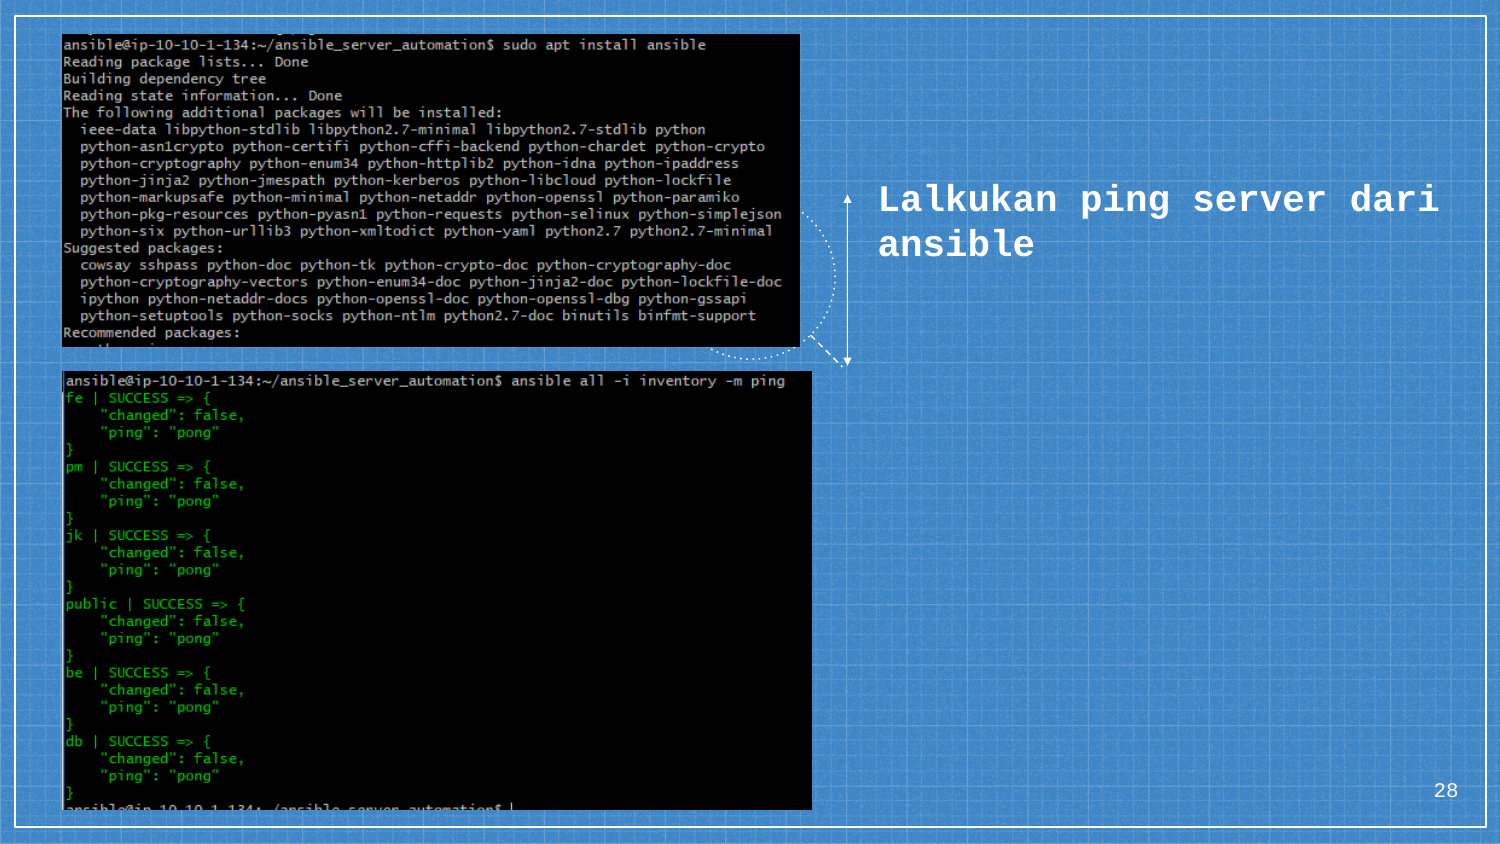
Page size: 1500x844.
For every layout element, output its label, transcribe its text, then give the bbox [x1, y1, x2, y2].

list Lalkukan ping server dari ansible [862, 159, 1479, 298]
slide_number 28 [1398, 761, 1474, 810]
picture [0, 0, 1500, 844]
